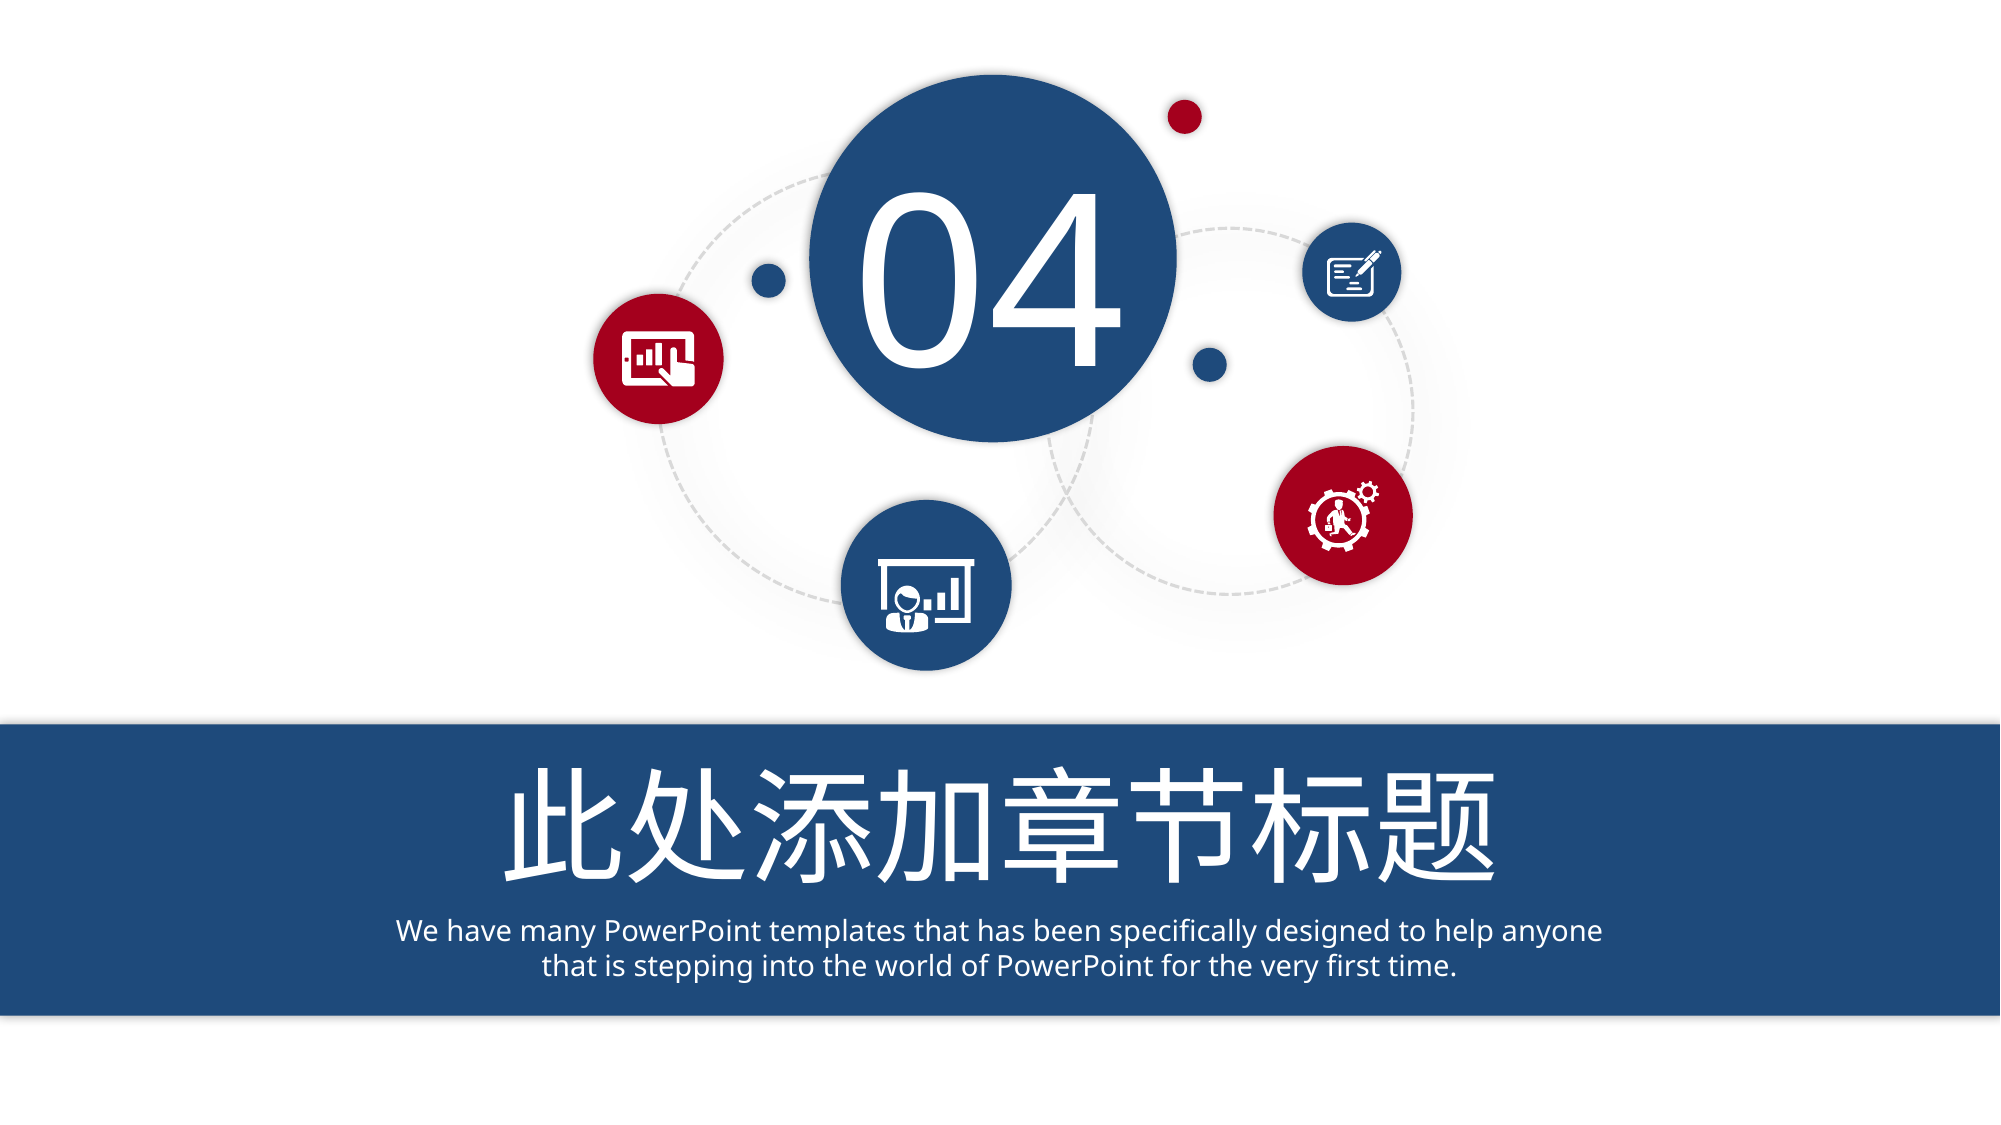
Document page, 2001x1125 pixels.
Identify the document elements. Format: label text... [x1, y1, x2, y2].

text_box [1048, 227, 1414, 596]
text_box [1302, 222, 1402, 322]
text_box [1192, 347, 1227, 382]
text_box [660, 186, 1048, 604]
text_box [840, 499, 1012, 671]
text_box [751, 263, 786, 298]
text_box [909, 422, 1077, 443]
text_box [1167, 99, 1202, 134]
text_box We have many PowerPoint templates that has been specifically designed to help anyone that is stepping into the world of PowerPoint for the very first time. [359, 904, 1641, 990]
text_box [873, 74, 1113, 119]
text_box 此处添加章节标题 [376, 741, 1623, 904]
text_box 04 [788, 119, 1190, 422]
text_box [593, 293, 724, 425]
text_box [1273, 445, 1413, 586]
text_box [0, 724, 2000, 1016]
